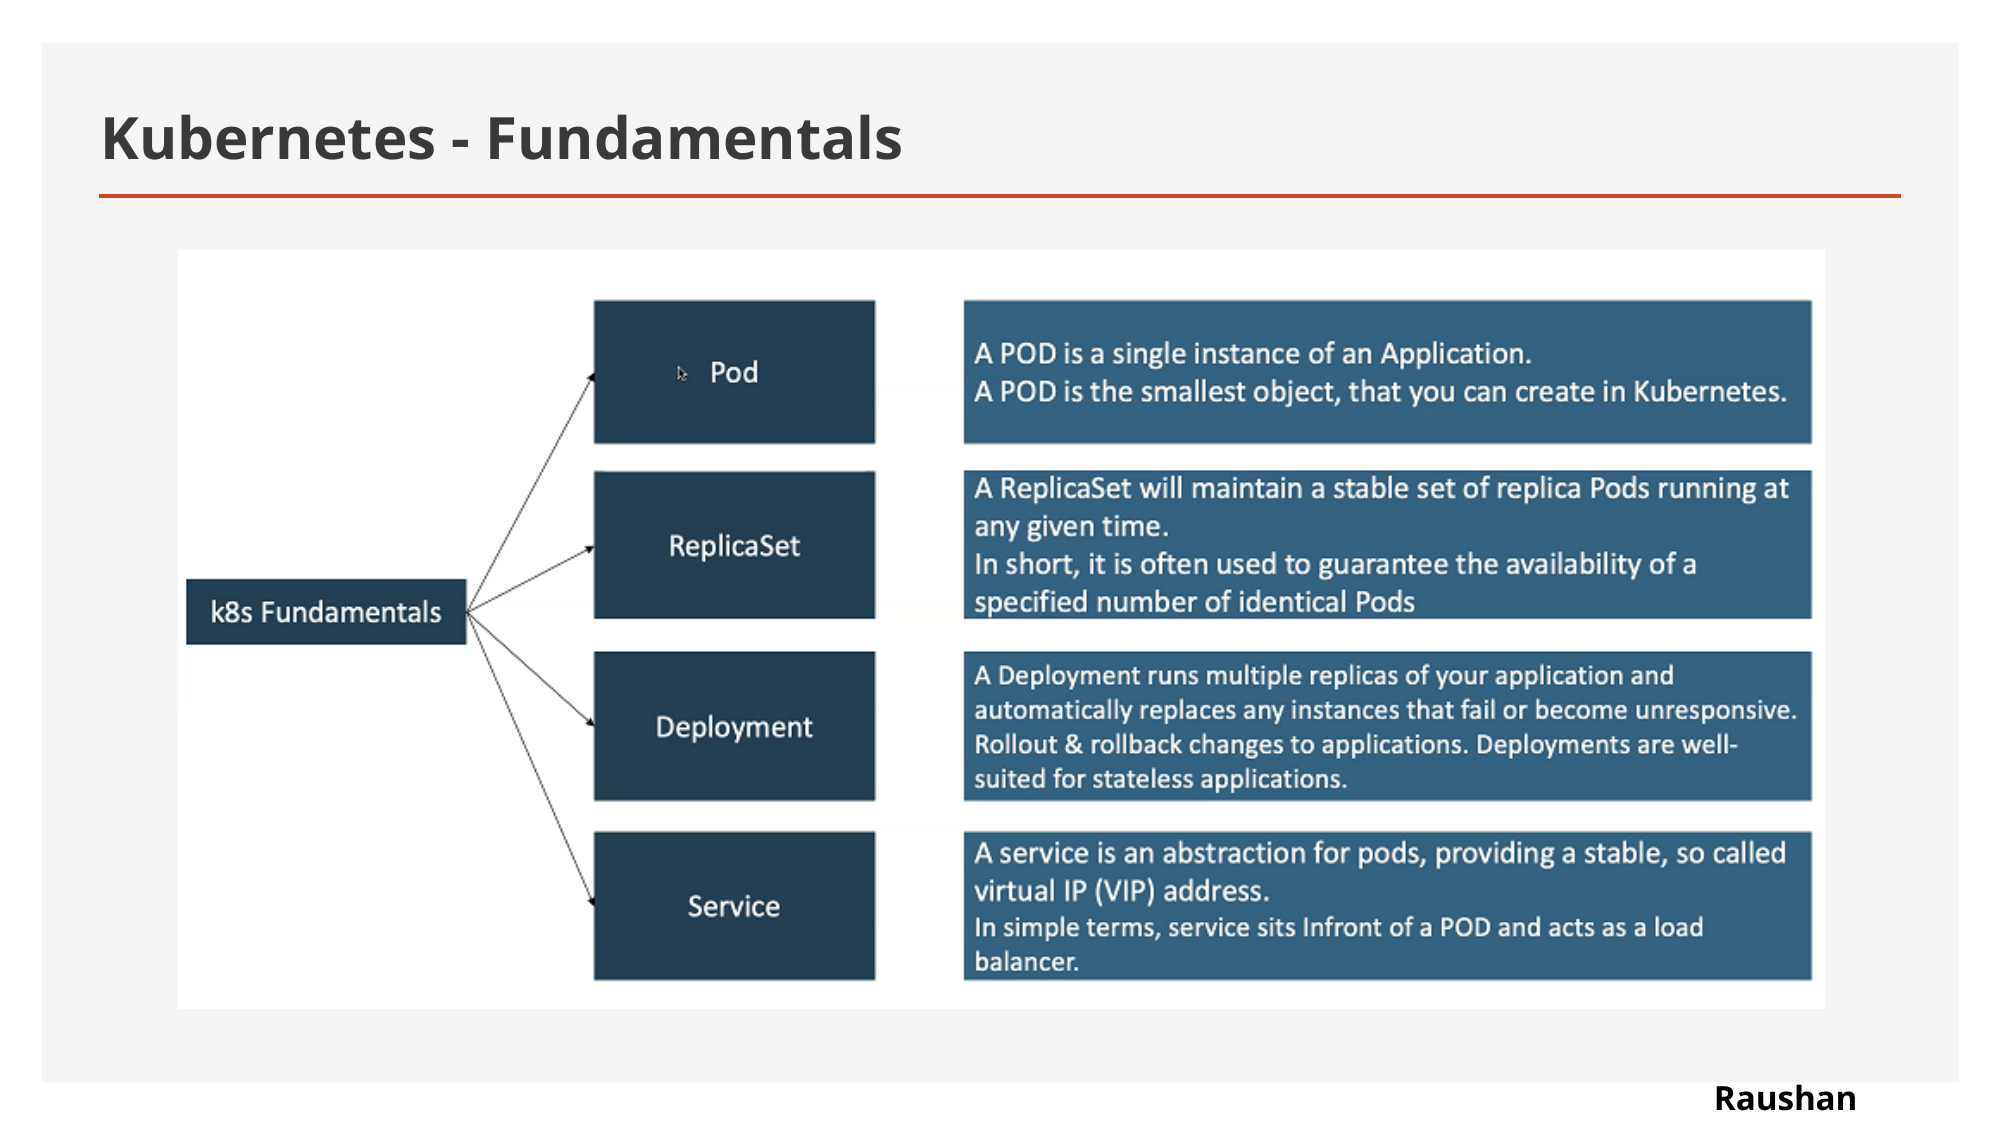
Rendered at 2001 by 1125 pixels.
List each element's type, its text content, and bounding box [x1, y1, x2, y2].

picture [178, 249, 1825, 1009]
title Kubernetes - Fundamentals [85, 73, 1473, 179]
text_box Raushan Kumar [1698, 1069, 1977, 1125]
text_box [88, 250, 1853, 1021]
